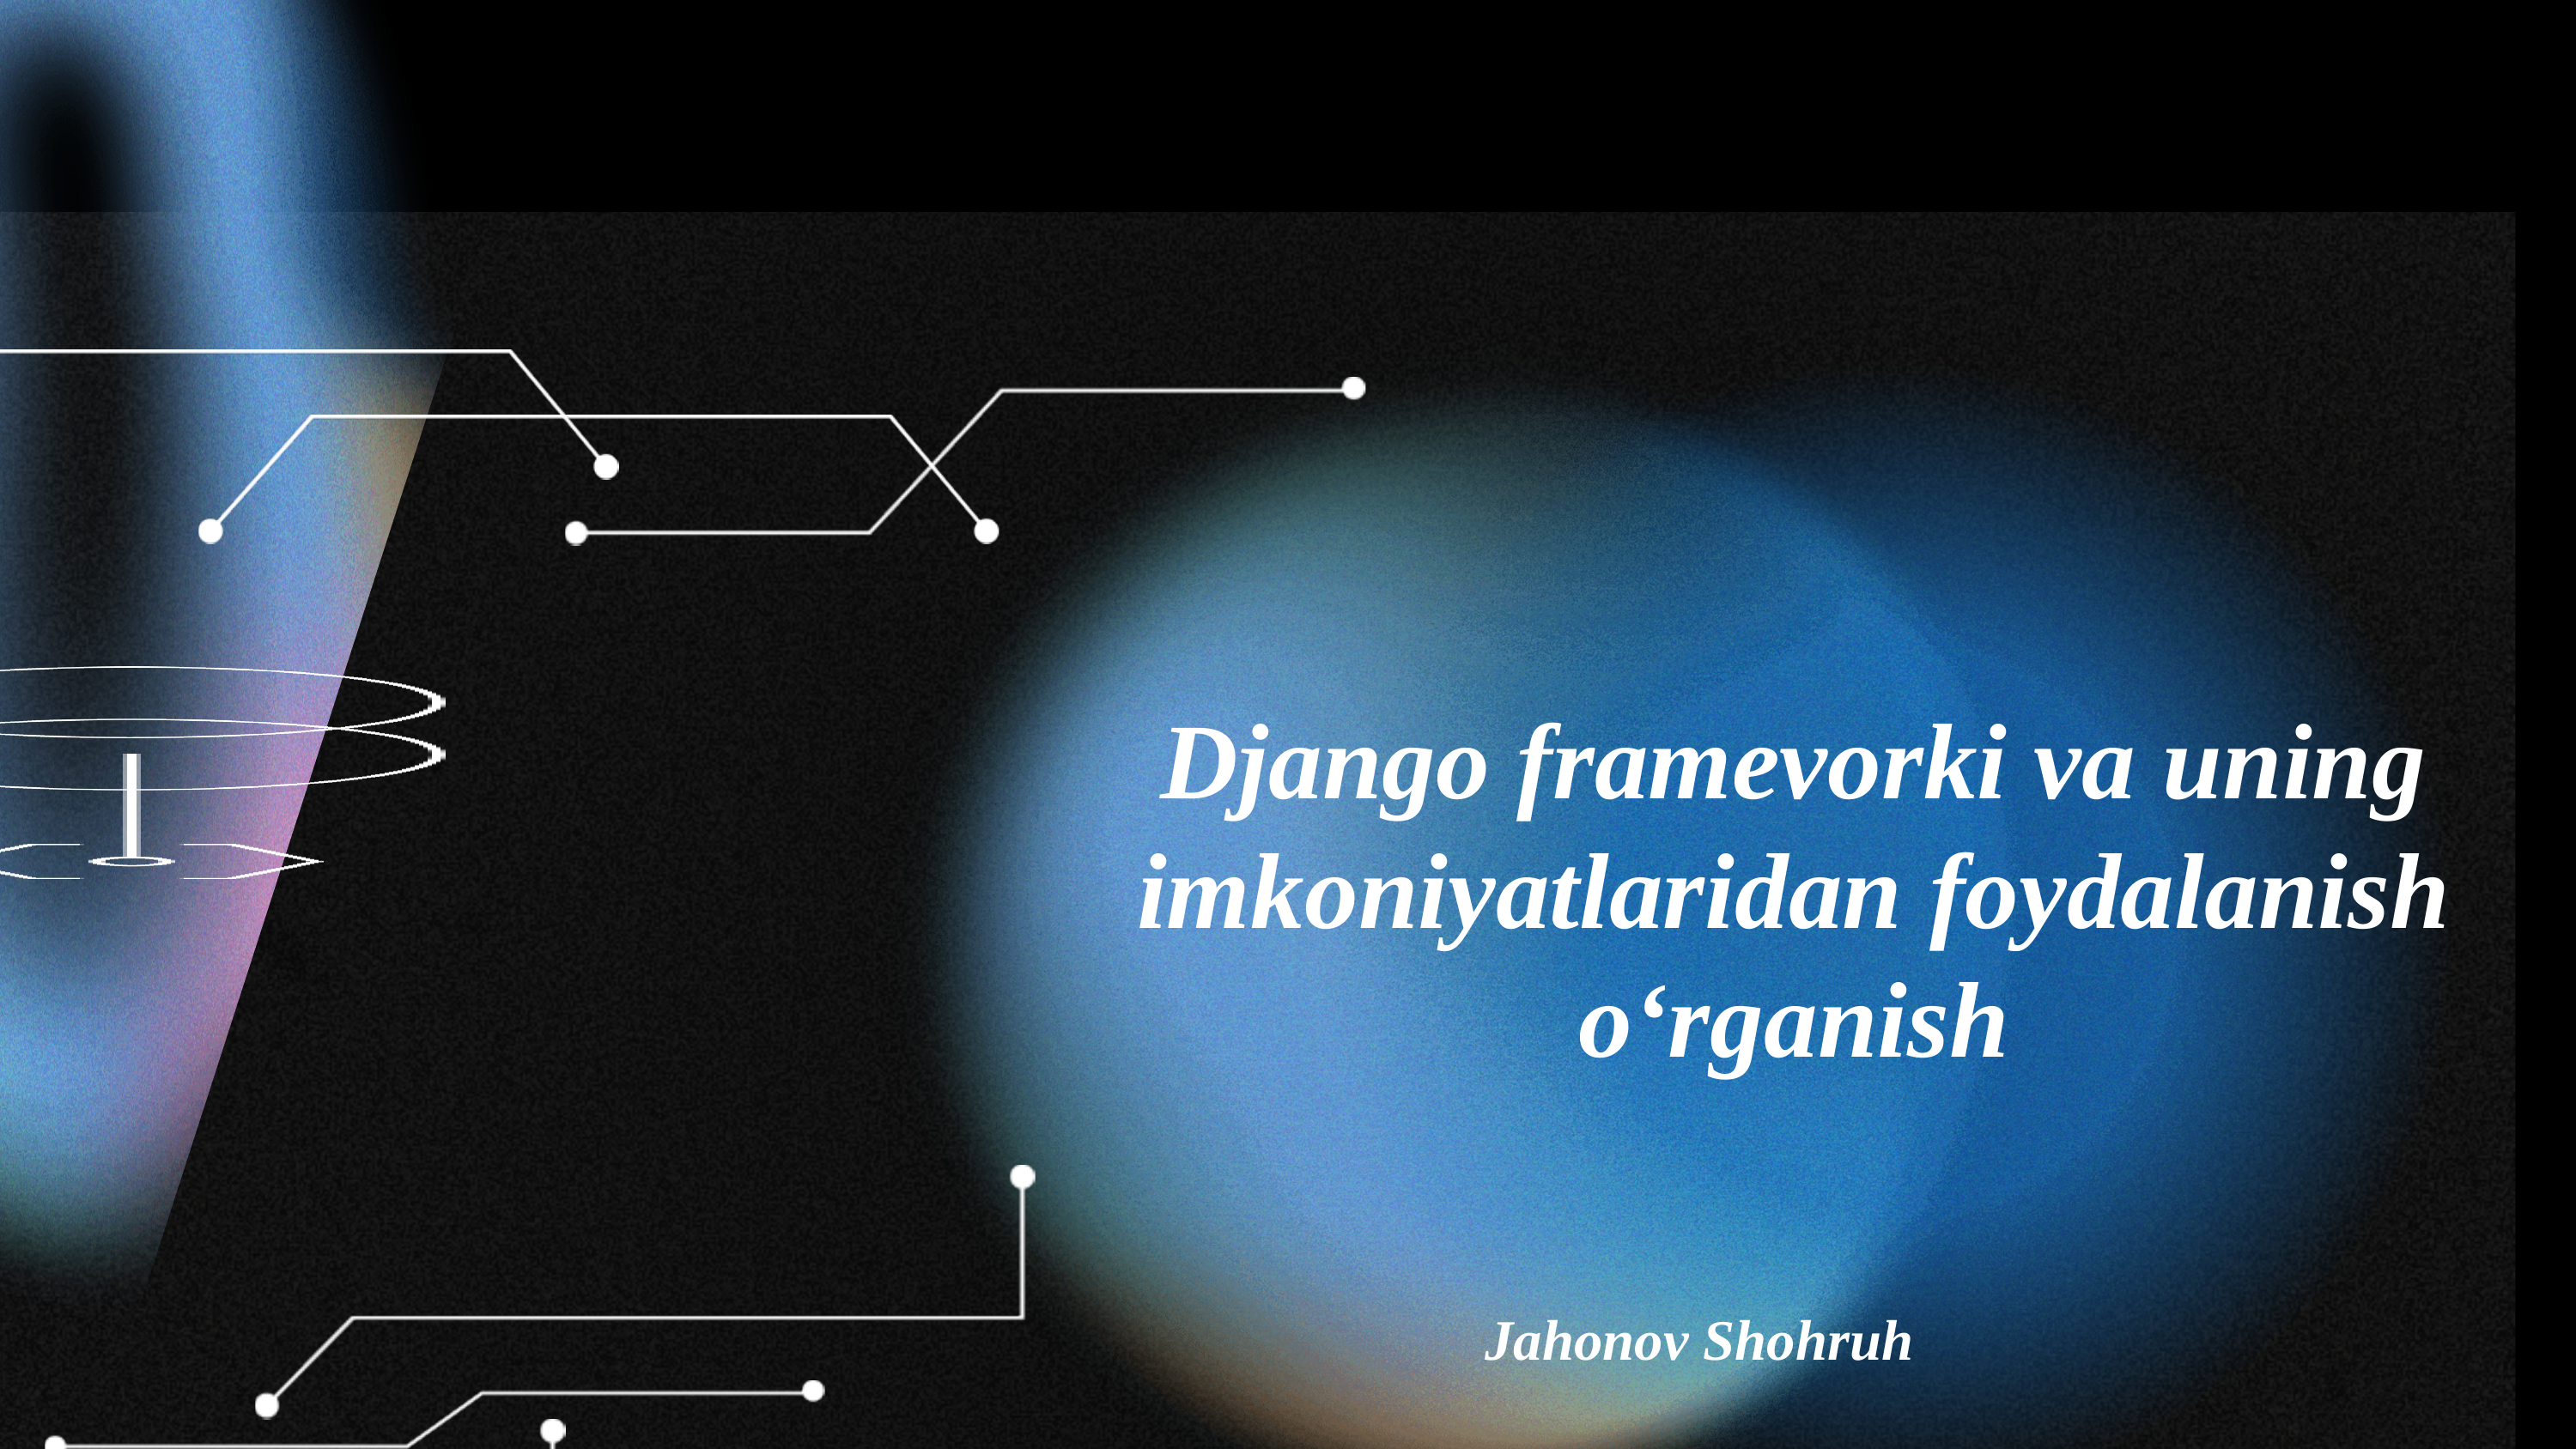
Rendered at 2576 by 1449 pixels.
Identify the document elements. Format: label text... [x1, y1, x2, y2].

subtitle Jahonov Shohruh [1074, 1295, 2321, 1393]
picture [0, 0, 2516, 1449]
title Django framevorki va uning imkoniyatlaridan foydalanish oʻrganish [1074, 534, 2513, 1236]
